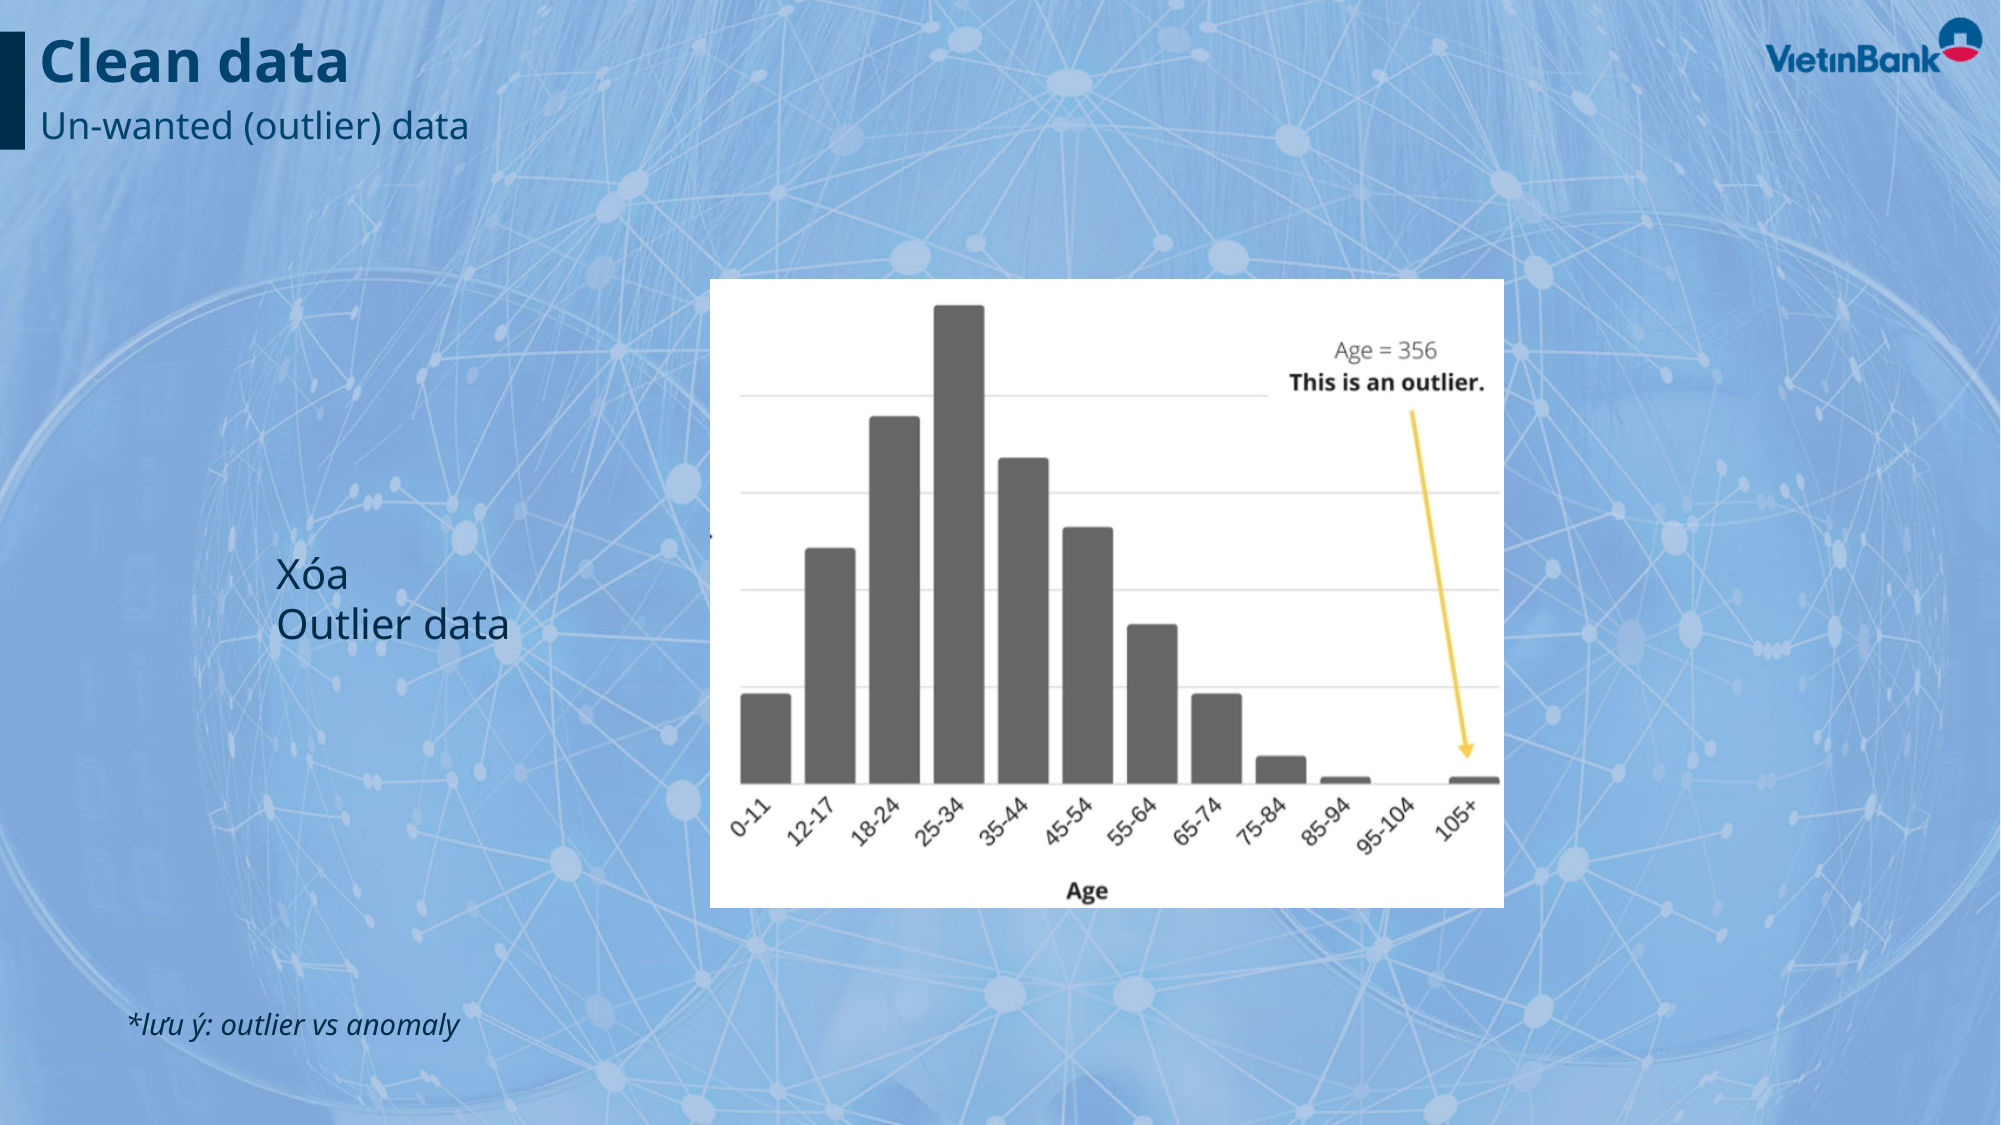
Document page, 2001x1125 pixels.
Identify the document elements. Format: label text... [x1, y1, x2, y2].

list Un-wanted (outlier) data [24, 100, 832, 150]
list Clean data [24, 24, 832, 93]
picture [0, 0, 2001, 1125]
text_box *lưu ý: outlier vs anomaly [110, 999, 475, 1049]
text_box Xóa Outlier data [262, 540, 526, 656]
